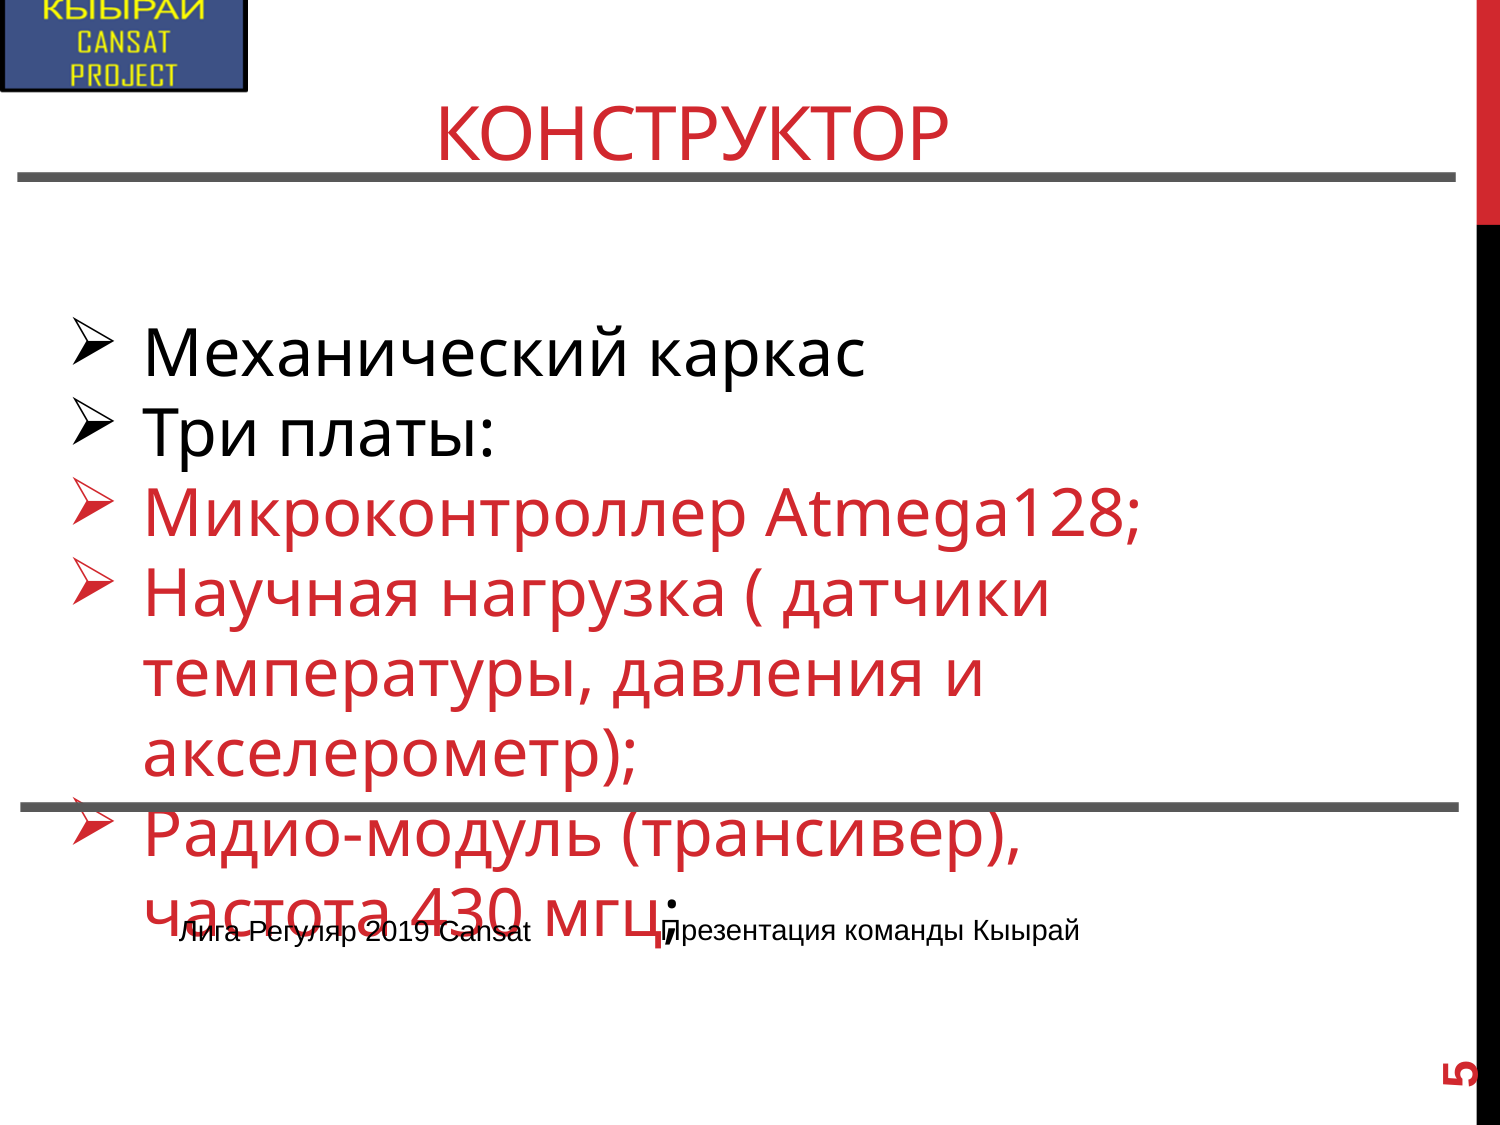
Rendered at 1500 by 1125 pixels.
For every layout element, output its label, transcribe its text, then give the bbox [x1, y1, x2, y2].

picture [17, 172, 1457, 183]
picture [20, 801, 1460, 812]
text_box Механический каркас Три платы: Микроконтроллер Atmega128; Научная нагрузка ( датчики температуры, давления и акселерометр); Радио-модуль (трансивер), частота 430 мгц; [53, 302, 1267, 796]
slide_number 5 [1427, 887, 1488, 1104]
text_box Презентация команды Кыырай [645, 904, 1096, 955]
text_box Лига Регуляр 2019 Cansat [164, 905, 555, 955]
picture [0, 0, 248, 111]
text_box Механический каркас Три платы: Микроконтроллер Atmega128; Научная нагрузка ( датчики температуры, давления и акселерометр); Радио-модуль (трансивер), частота 430 мгц; [53, 818, 1267, 957]
title Конструктор [419, 19, 1500, 183]
